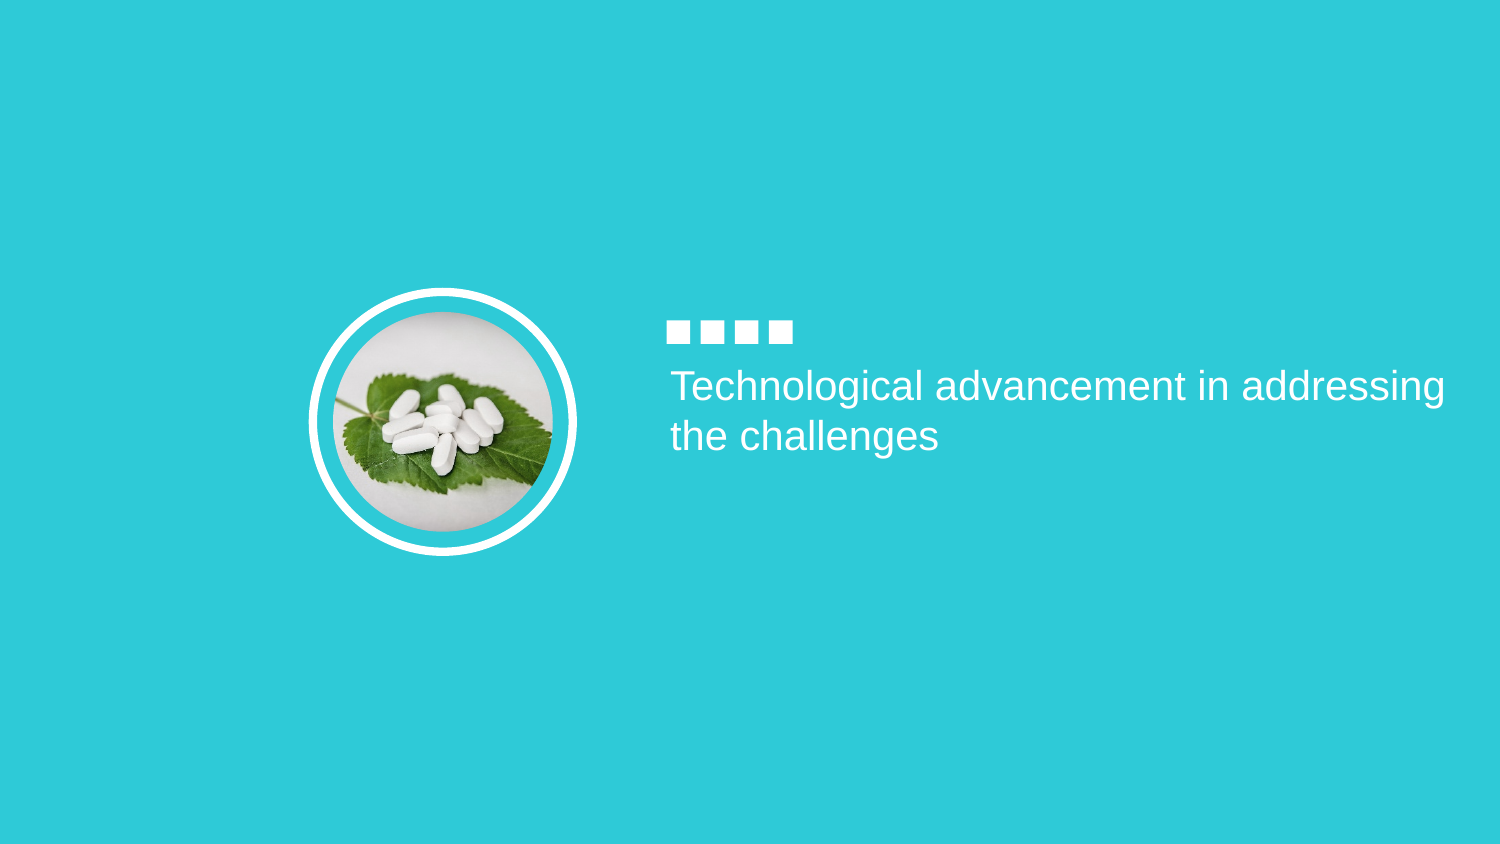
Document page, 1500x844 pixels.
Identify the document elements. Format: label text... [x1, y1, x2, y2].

list Technological advancement in addressing the challenges [655, 361, 1500, 457]
picture [332, 311, 553, 532]
